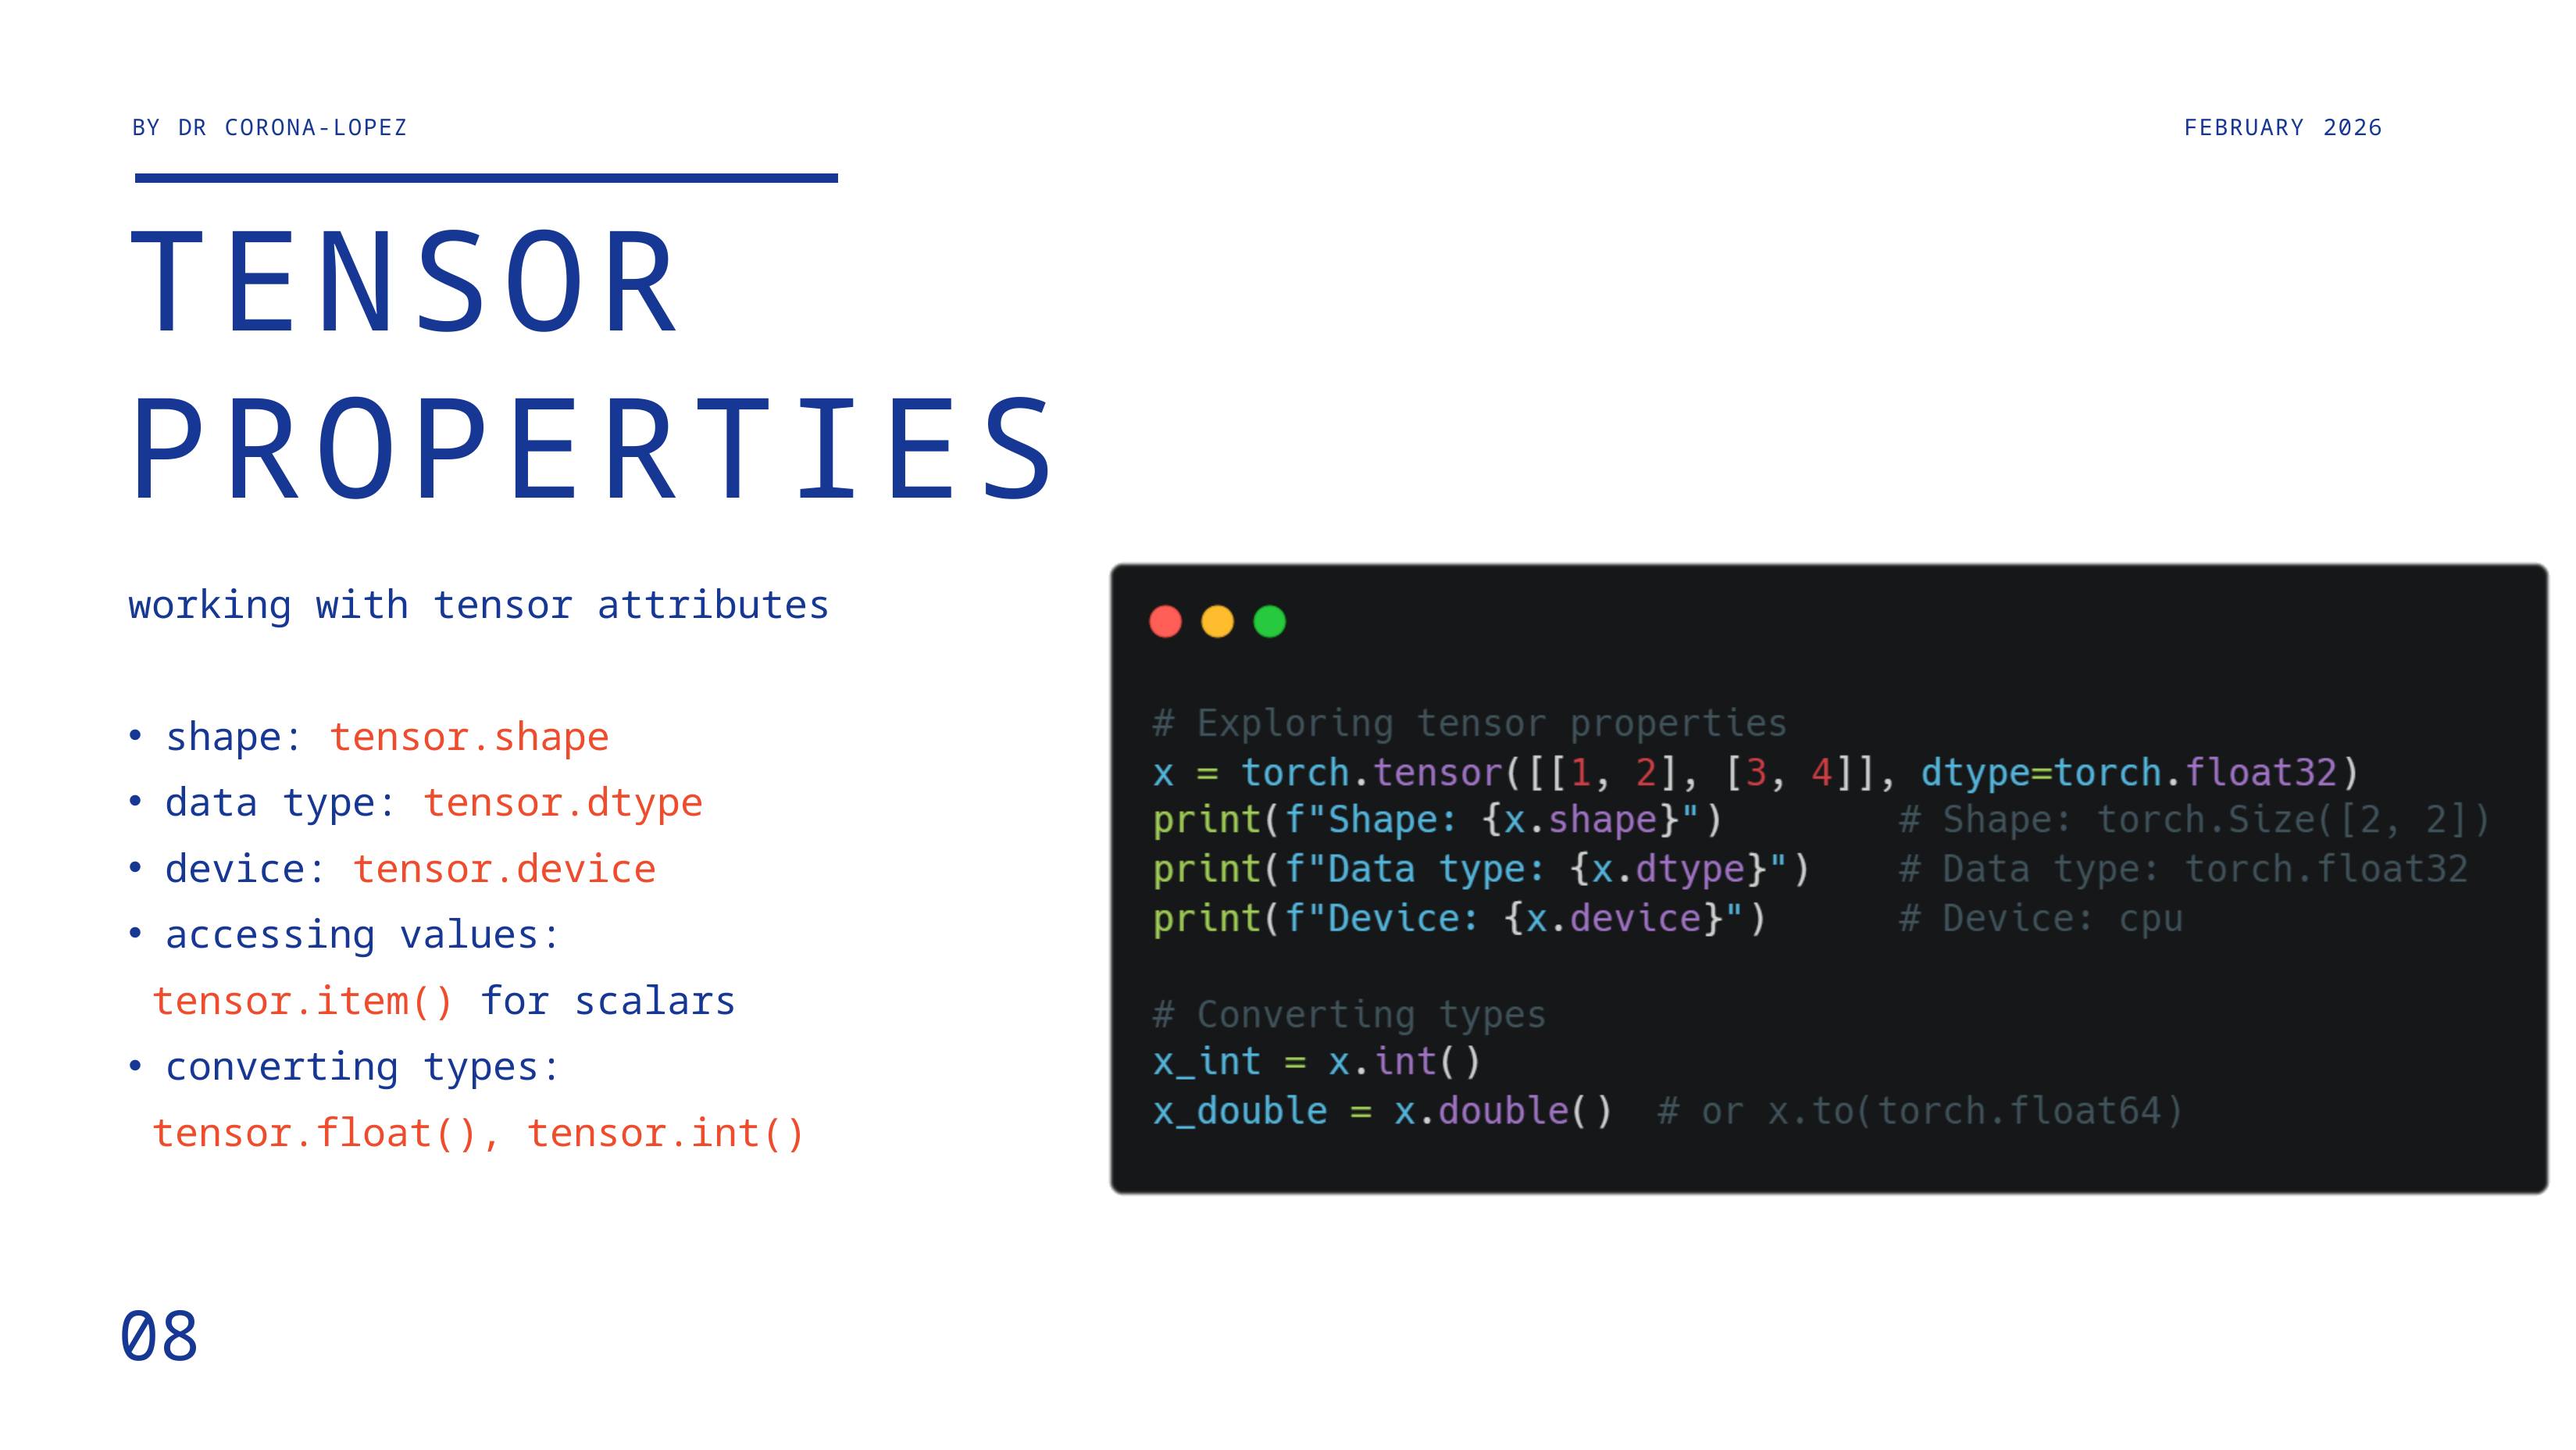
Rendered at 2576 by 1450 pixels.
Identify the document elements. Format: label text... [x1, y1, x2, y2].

text_box BY DR CORONA-LOPEZ [130, 111, 428, 141]
picture [965, 419, 2576, 1340]
list TENSOR PROPERTIES [96, 143, 1123, 1021]
text_box 08 [116, 1288, 209, 1374]
text_box FEBRUARY 2026 [2182, 111, 2447, 141]
text_box working with tensor attributes shape: tensor.shape data type: tensor.dtype device: tensor.device accessing values: tensor.item() for scalars converting types: tensor.float(), tensor.int() [116, 563, 962, 1170]
